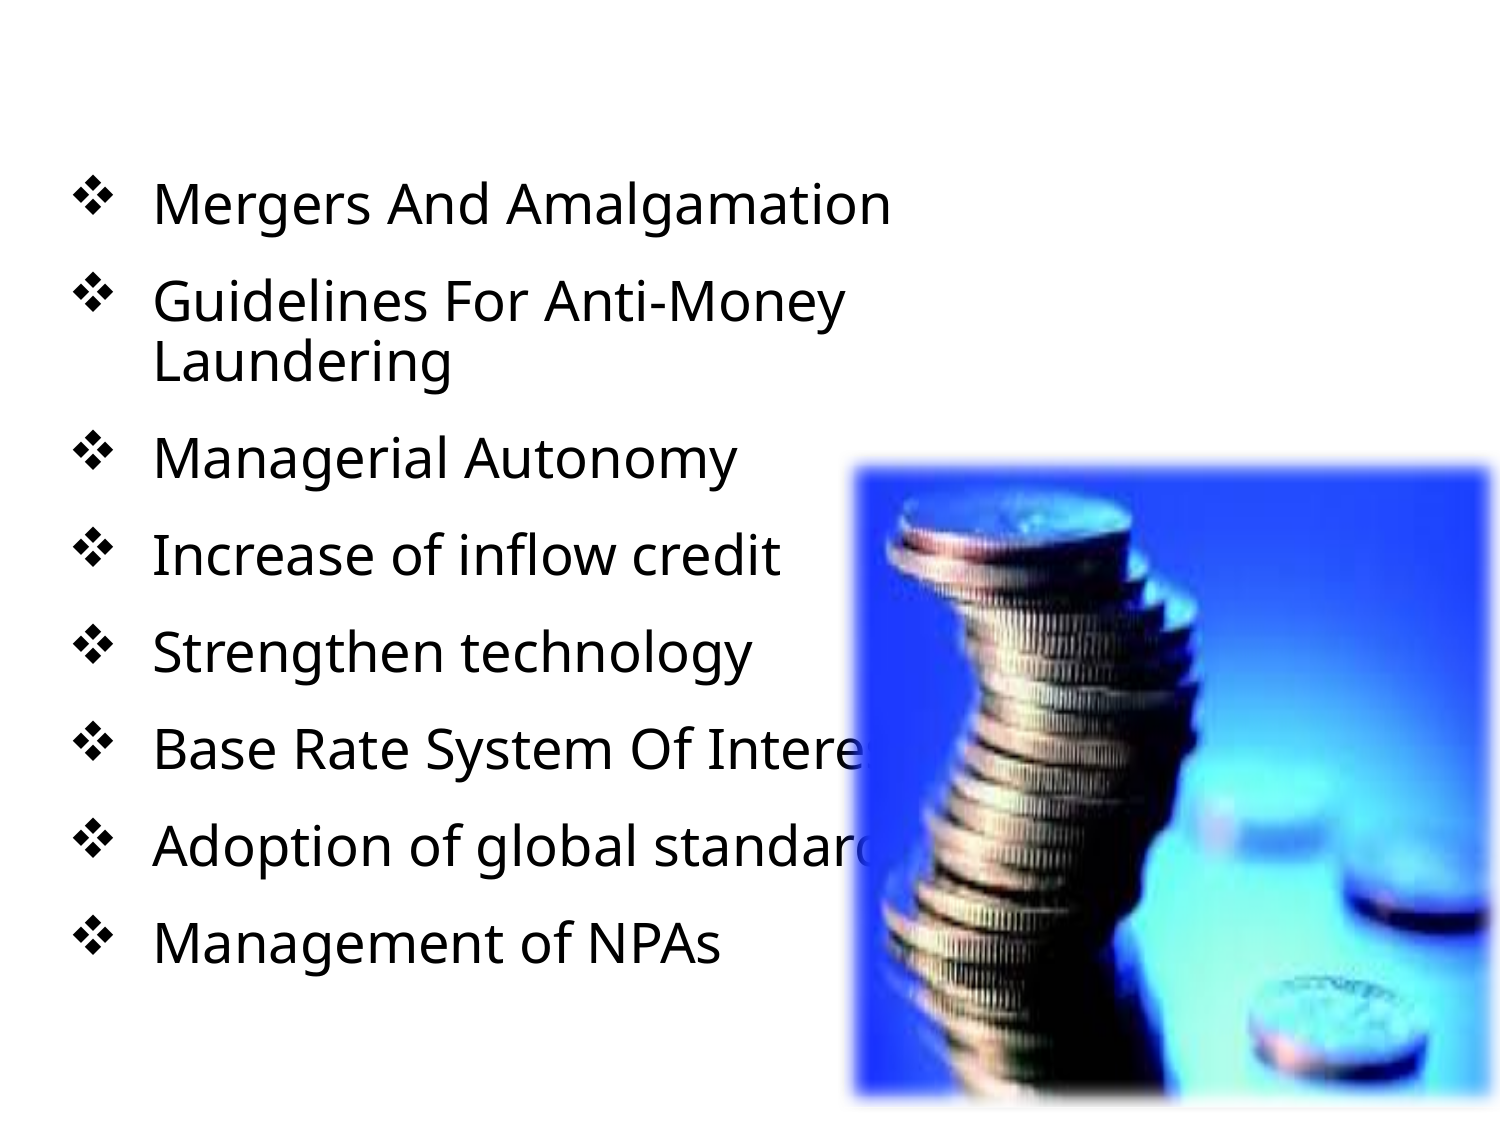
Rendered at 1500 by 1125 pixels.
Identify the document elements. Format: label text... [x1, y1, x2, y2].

subtitle Mergers And Amalgamation Guidelines For Anti-Money Laundering Managerial Autonomy Increase of inflow credit Strengthen technology Base Rate System Of Interest Rates Adoption of global standards Management of NPAs [53, 113, 1117, 1071]
picture [843, 455, 1500, 1107]
